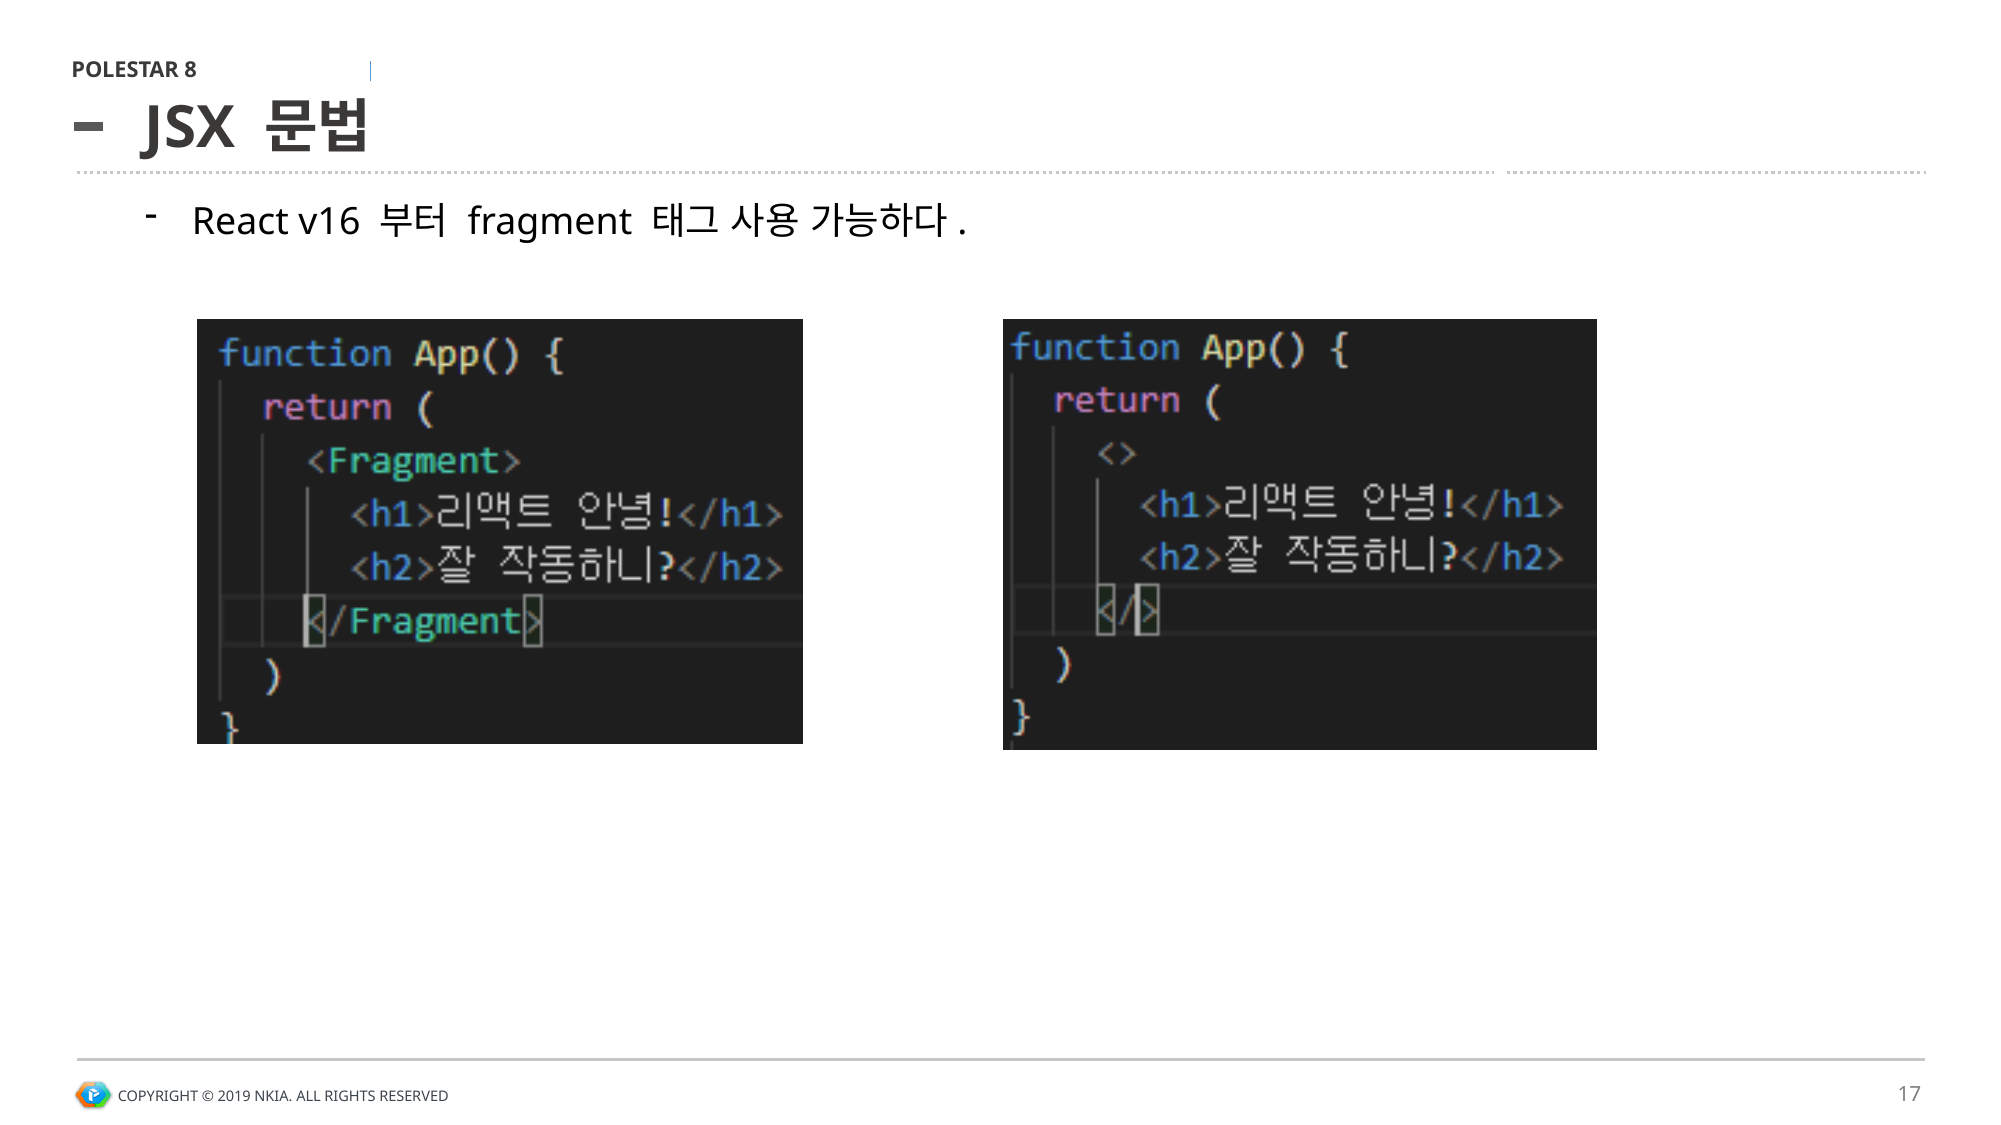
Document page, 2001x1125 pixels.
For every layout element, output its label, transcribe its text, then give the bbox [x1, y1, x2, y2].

picture [1003, 319, 1597, 750]
title JSX 문법 [130, 89, 1597, 165]
text_box React v16 부터 fragment 태그 사용 가능하다. [130, 189, 1943, 249]
picture [197, 319, 803, 745]
picture [67, 1079, 118, 1111]
